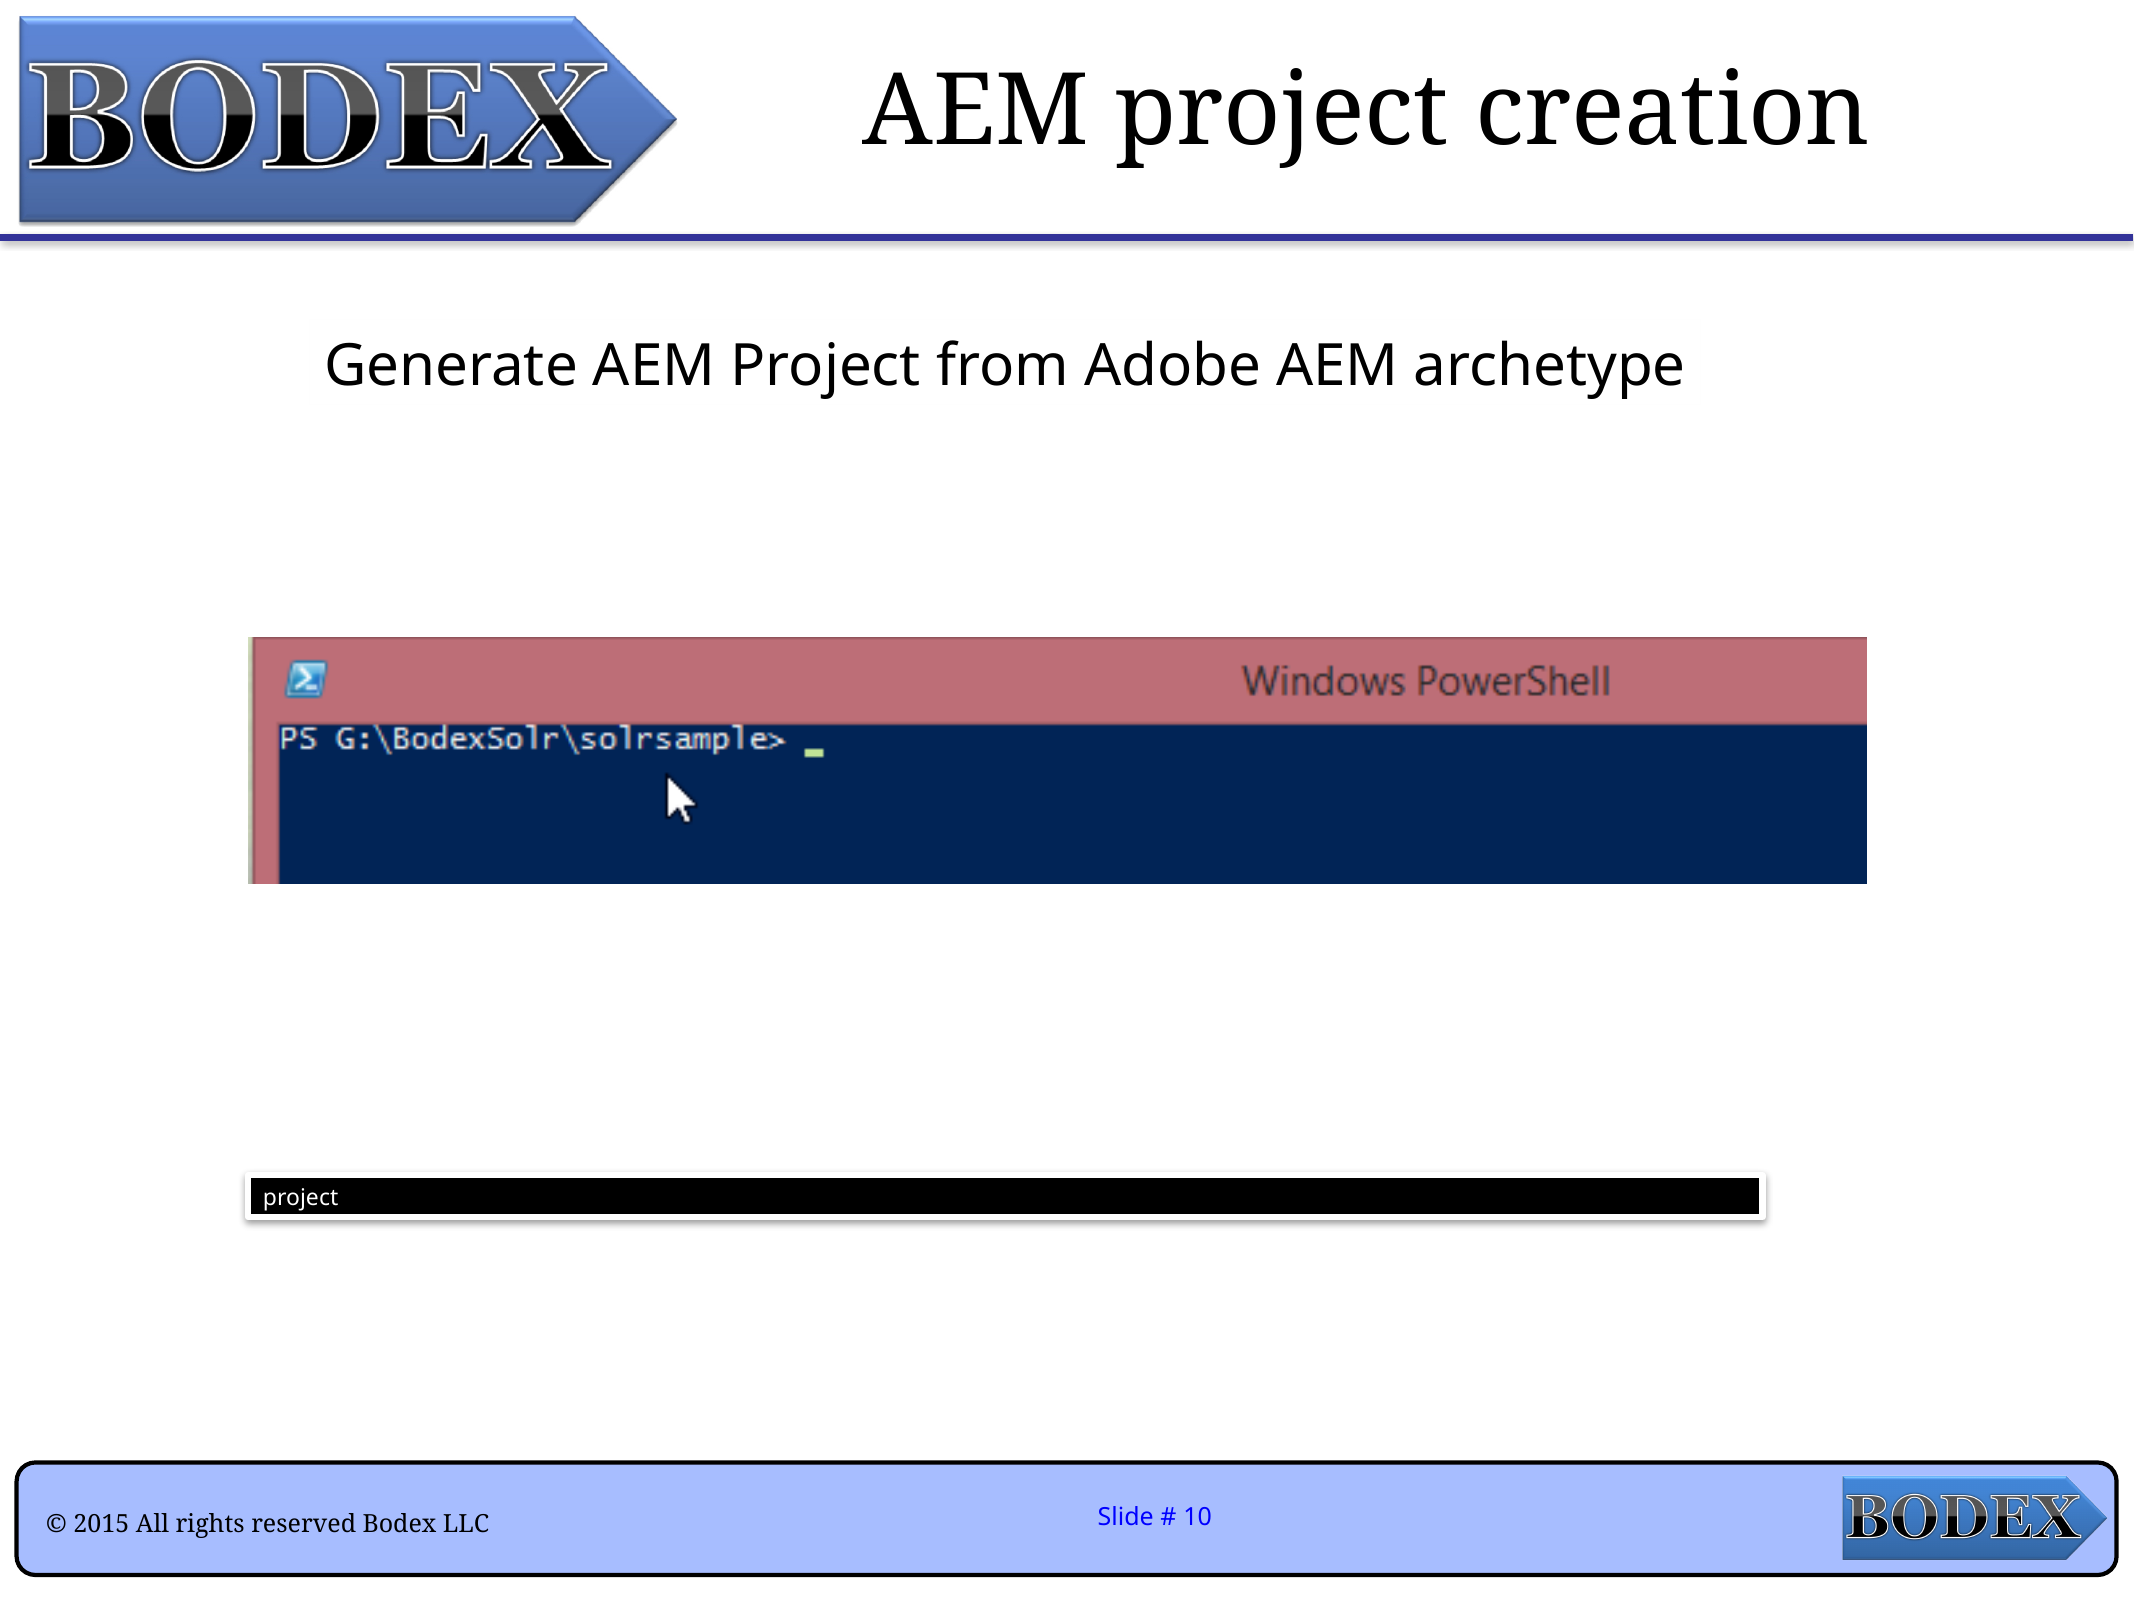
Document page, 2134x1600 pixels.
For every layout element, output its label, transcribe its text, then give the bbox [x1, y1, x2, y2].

picture [16, 12, 680, 227]
slide_number Slide # 10 [729, 1475, 1227, 1561]
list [247, 637, 1867, 885]
text_box Generate AEM Project from Adobe AEM archetype [309, 319, 1701, 405]
text_box AEM project creation [629, 37, 2105, 173]
text_box project [245, 1172, 1766, 1220]
picture [1841, 1474, 2109, 1562]
